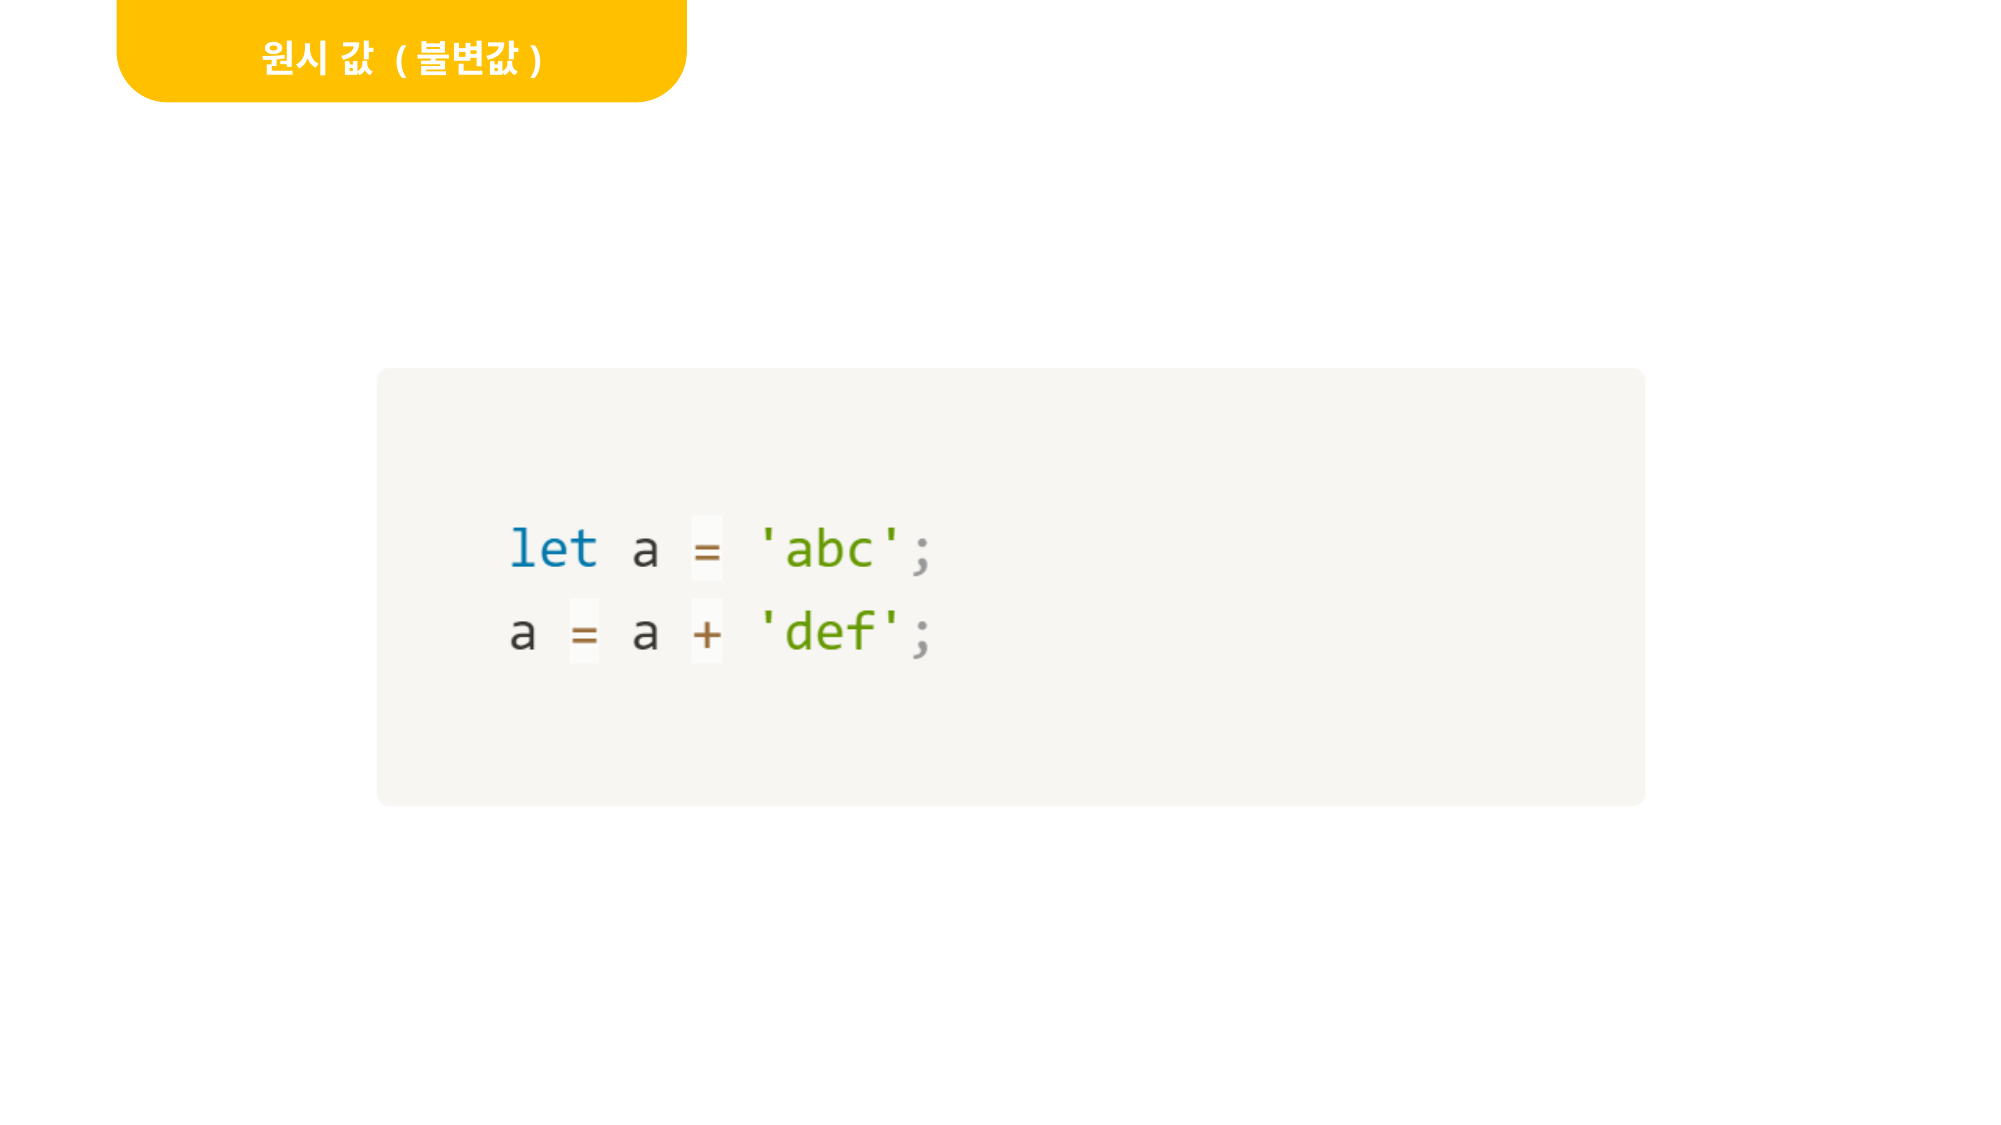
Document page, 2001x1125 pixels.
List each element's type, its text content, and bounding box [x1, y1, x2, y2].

picture [332, 320, 1697, 865]
text_box 원시 값 (불변값) [115, 0, 688, 104]
